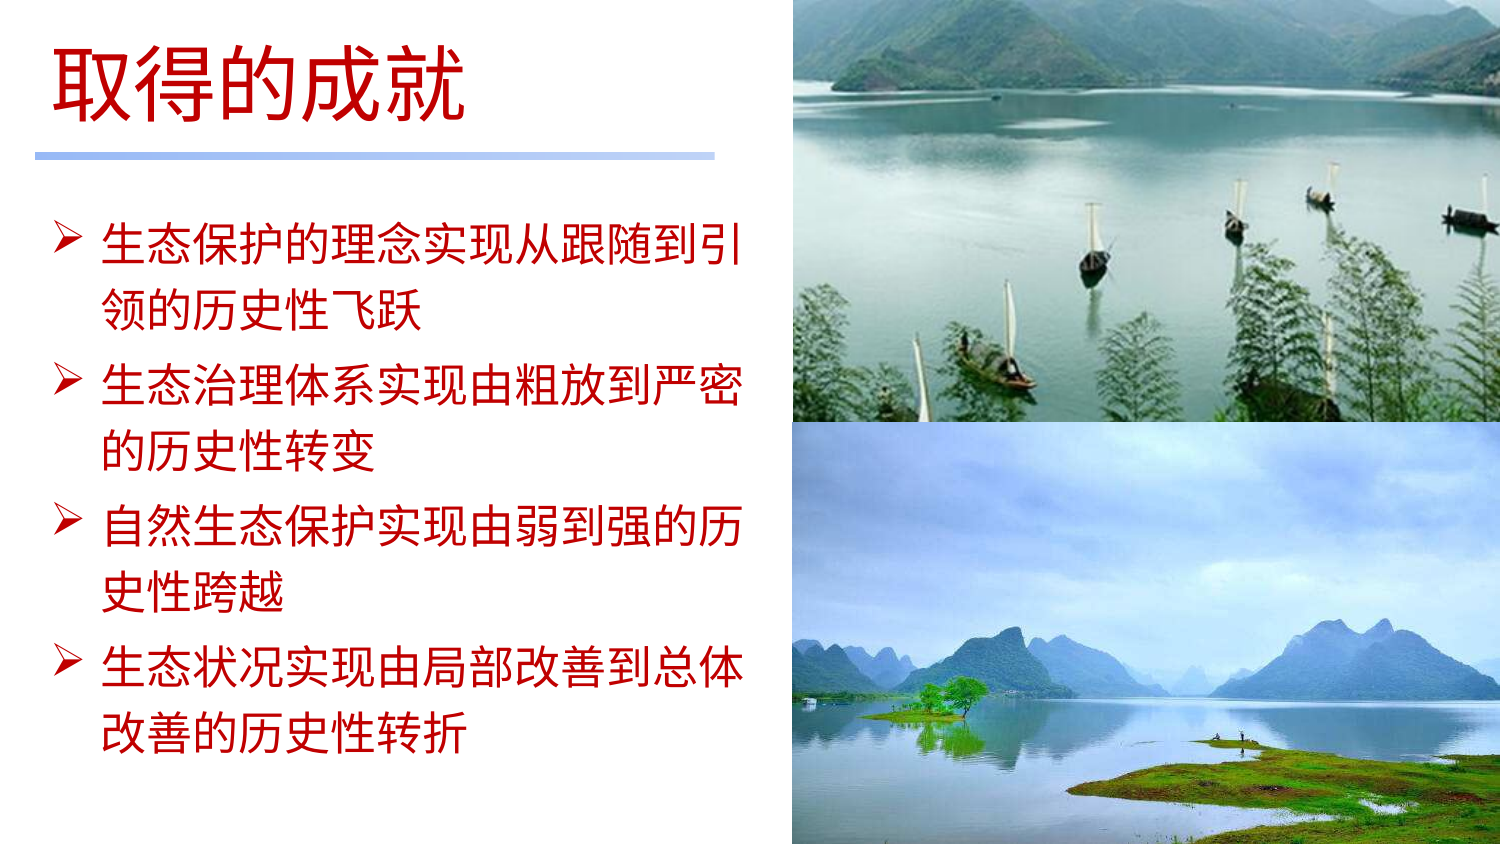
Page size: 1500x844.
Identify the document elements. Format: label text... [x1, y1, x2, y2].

title 取得的成就 [35, 11, 788, 153]
picture [792, 0, 1500, 844]
list 生态保护的理念实现从跟随到引领的历史性飞跃 生态治理体系实现由粗放到严密的历史性转变 自然生态保护实现由弱到强的历史性跨越 生态状况实现由局部改善到总体改善的历史性转折 [35, 196, 786, 774]
